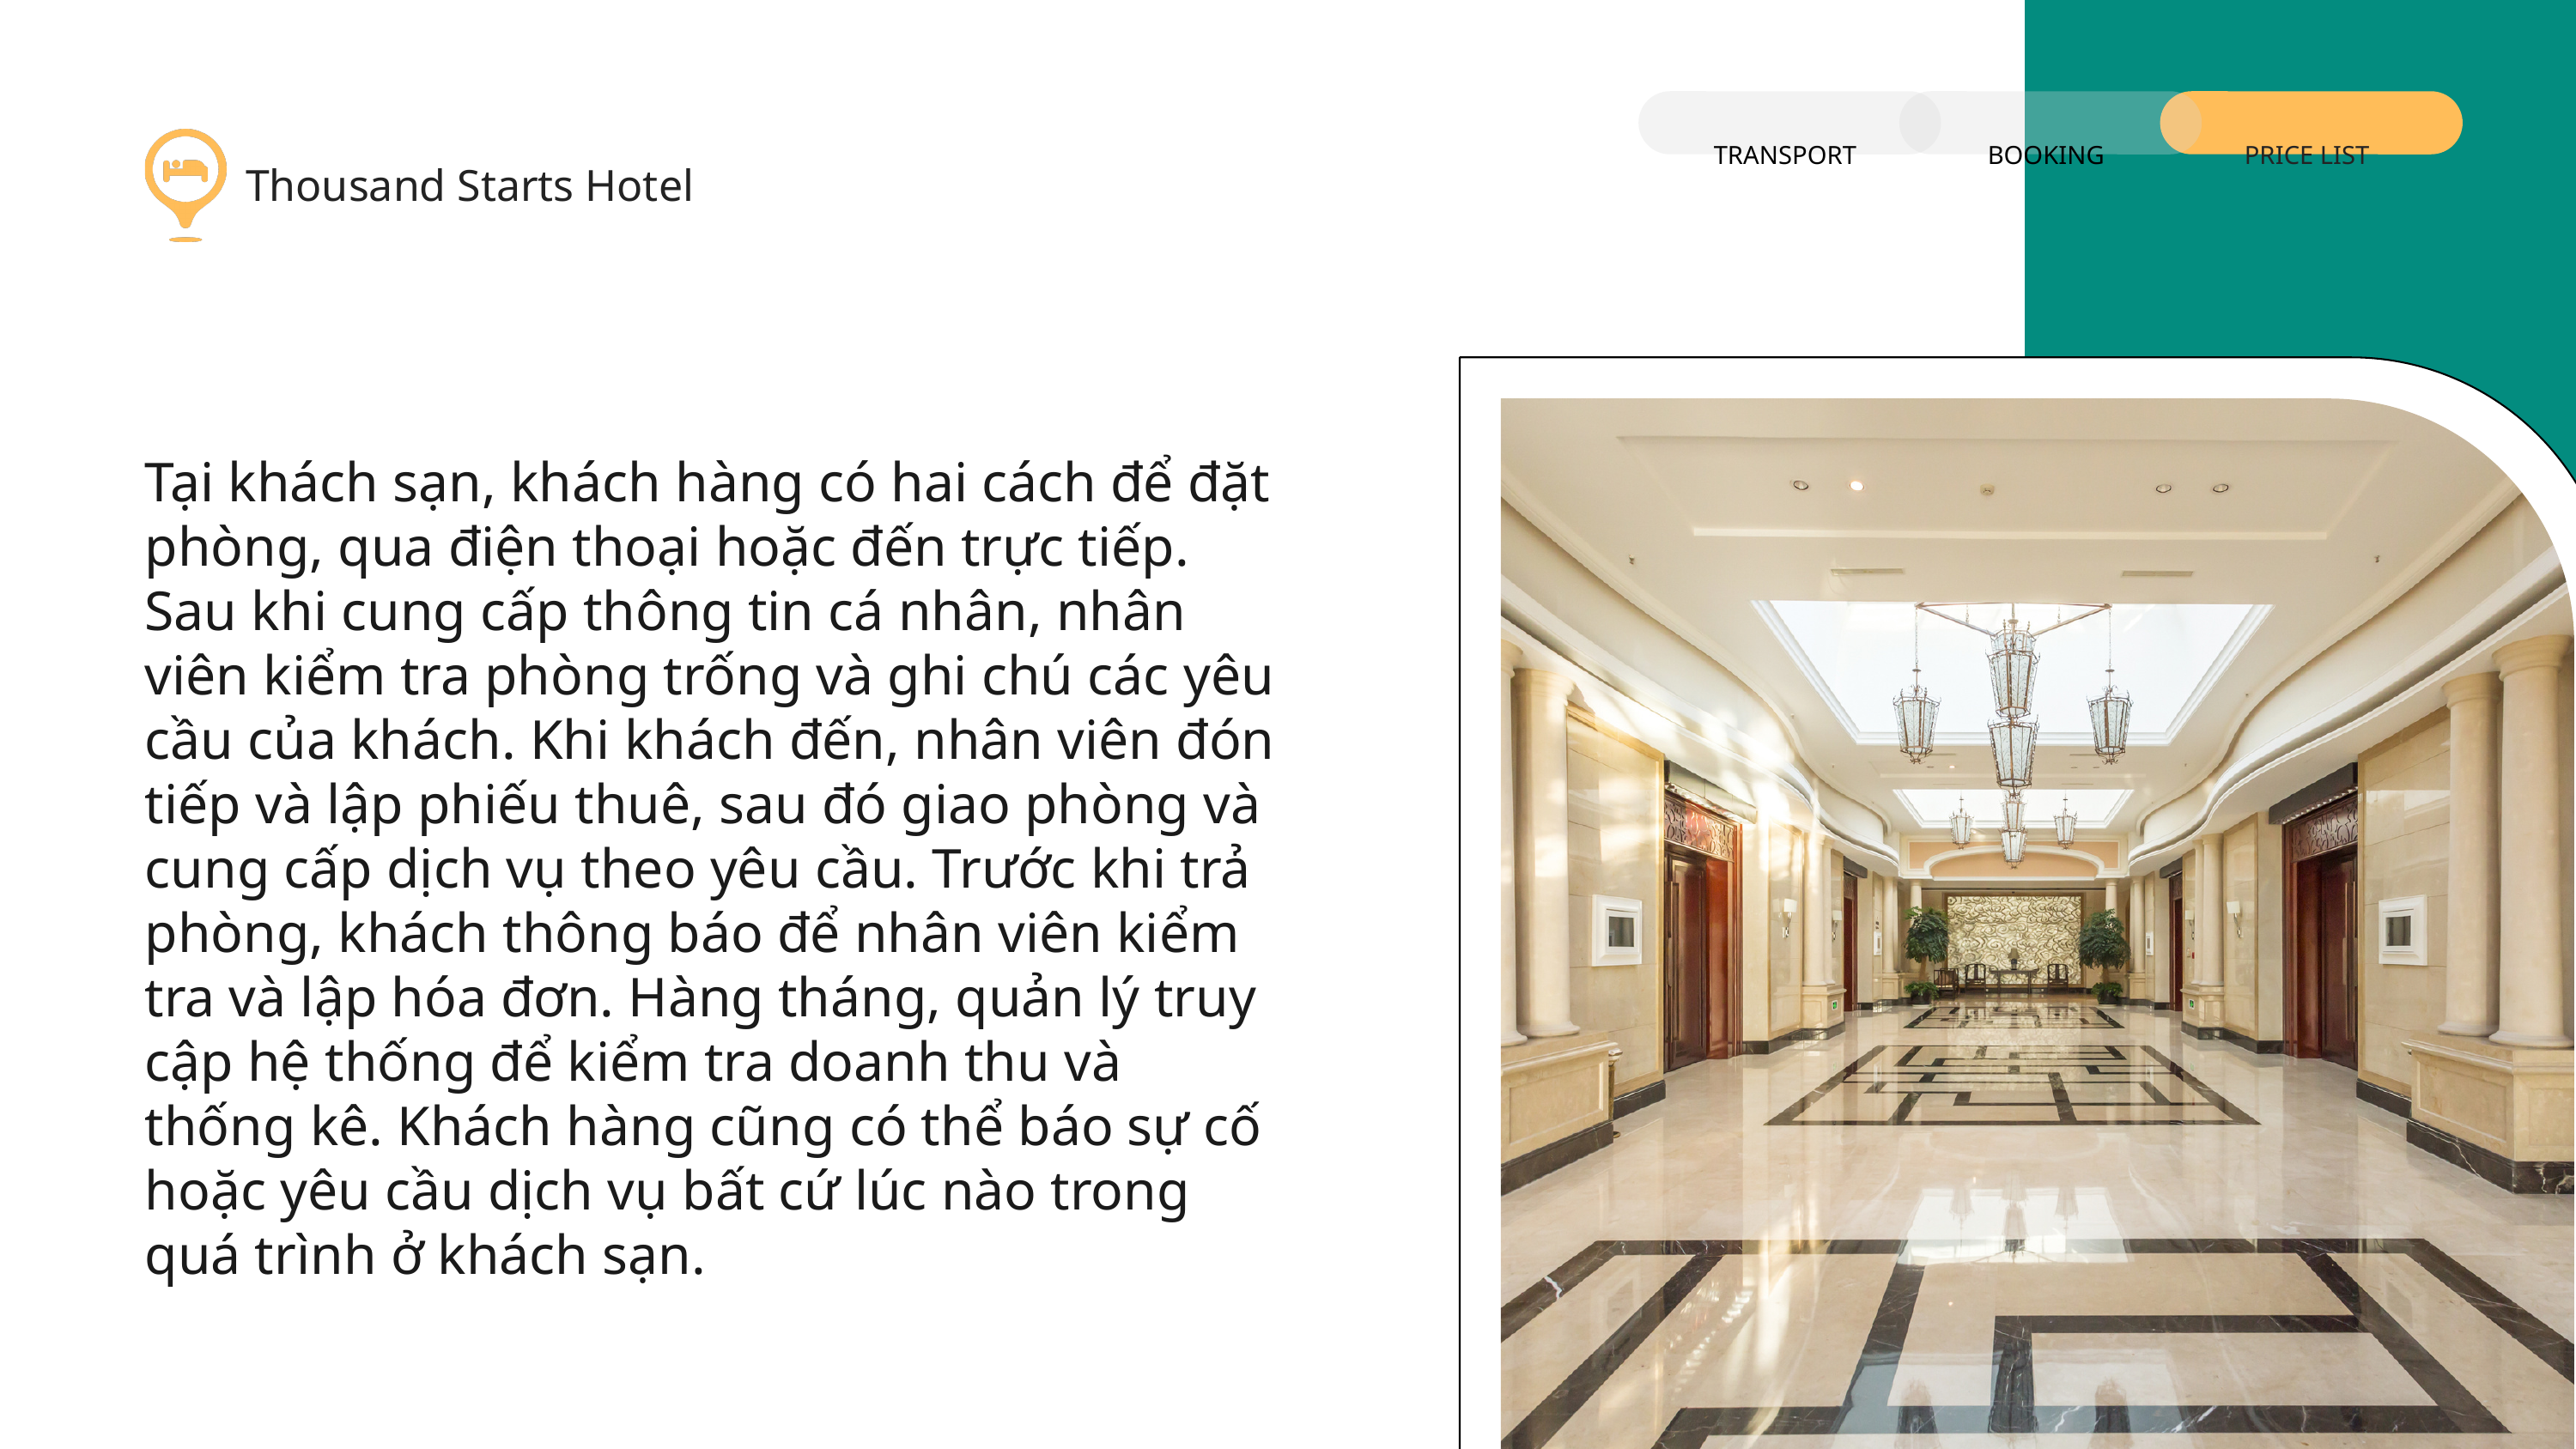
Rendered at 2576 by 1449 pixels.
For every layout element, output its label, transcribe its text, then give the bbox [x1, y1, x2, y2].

text_box TRANSPORT [1703, 137, 1868, 170]
text_box Thousand Starts Hotel [246, 149, 771, 210]
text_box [1459, 357, 2576, 1449]
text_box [1500, 397, 2575, 1449]
text_box [144, 129, 227, 242]
text_box [2025, 0, 2576, 355]
text_box BOOKING [1963, 137, 2129, 170]
text_box PRICE LIST [2224, 137, 2390, 170]
text_box Tại khách sạn, khách hàng có hai cách để đặt phòng, qua điện thoại hoặc đến trực tiếp. Sau khi cung cấp thông tin cá nhân, nhân viên kiểm tra phòng trống và ghi chú các yêu cầu của khách. Khi khách đến, nhân viên đón tiếp và lập phiếu thuê, sau đó giao phòng và cung cấp dịch vụ theo yêu cầu. Trước khi trả phòng, khách thông báo để nhân viên kiểm tra và lập hóa đơn. Hàng tháng, quản lý truy cập hệ thống để kiểm tra doanh thu và thống kê. Khách hàng cũng có thể báo sự cố hoặc yêu cầu dịch vụ bất cứ lúc nào trong quá trình ở khách sạn. [144, 447, 1278, 1285]
